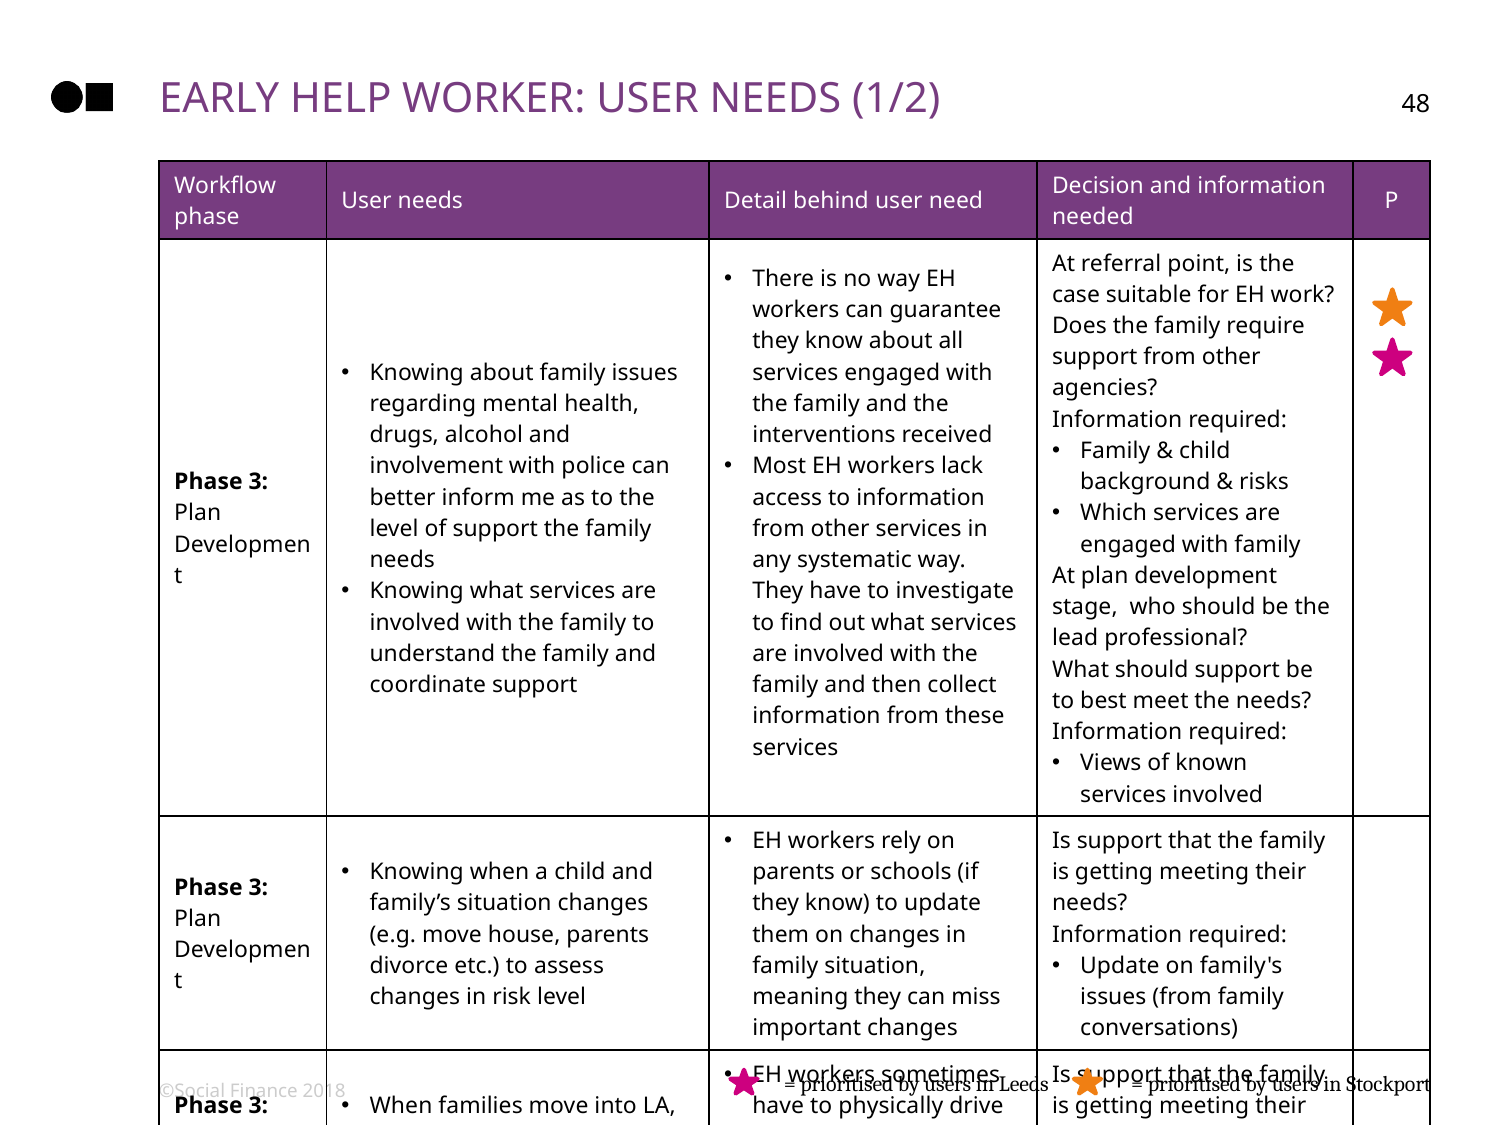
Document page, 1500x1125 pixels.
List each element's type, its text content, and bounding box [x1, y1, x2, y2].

title Early help worker: user needs (1/2) [159, 70, 1357, 160]
table_header P [1354, 162, 1429, 238]
table_header Detail behind user need [710, 162, 1036, 238]
table_cell There is no way EH workers can guarantee they know about all services engaged with the family and the interventions received Most EH workers lack access to information from other services in any systematic way. They have to investigate to find out what services are involved with the family and then collect information from these services [710, 240, 1036, 815]
table_cell Is support that the family is getting meeting their needs? Information required: Update on family's issues (from family conversations) [1038, 817, 1352, 1049]
picture [51, 81, 113, 113]
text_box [497, 1062, 1447, 1106]
text_box [1372, 337, 1413, 376]
table_cell EH workers sometimes have to physically drive to other Local Authorities to access information on families that move [710, 1051, 1036, 1061]
table_cell EH workers rely on parents or schools (if they know) to update them on changes in family situation, meaning they can miss important changes [710, 817, 1036, 1049]
table_cell Phase 3: Plan Development [160, 1051, 326, 1125]
table_cell Phase 3: Plan Development [160, 817, 326, 1049]
table_cell When families move into LA, knowing their past CSC history to inform current assessment [327, 1051, 708, 1125]
table_cell Knowing when a child and family’s situation changes (e.g. move house, parents divorce etc.) to assess changes in risk level [327, 817, 708, 1049]
table_cell Is support that the family is getting meeting their needs? Information required: Updates on risk factors from other services [1038, 1114, 1352, 1125]
text_box [1372, 287, 1413, 326]
table_cell EH workers sometimes have to physically drive to other Local Authorities to access information on families that move [710, 1114, 1036, 1125]
table_header Decision and information needed [1038, 162, 1352, 238]
table_cell [1354, 1114, 1429, 1125]
table_cell [1354, 1051, 1429, 1061]
table_cell [1354, 240, 1429, 815]
table_cell Knowing about family issues regarding mental health, drugs, alcohol and involvement with police can better inform me as to the level of support the family needs Knowing what services are involved with the family to understand the family and coordinate support [327, 240, 708, 815]
slide_number 48 [1388, 87, 1431, 148]
table_cell Phase 3: Plan Development [160, 240, 326, 815]
table_header Workflow phase [160, 162, 326, 238]
table_header User needs [327, 162, 708, 238]
table_cell [1354, 817, 1429, 1049]
table_cell Is support that the family is getting meeting their needs? Information required: Updates on risk factors from other services [1038, 1051, 1352, 1061]
table_cell At referral point, is the case suitable for EH work? Does the family require support from other agencies? Information required: Family & child background & risks Which services are engaged with family At plan development stage, who should be the lead professional? What should support be to best meet the needs? Information required: Views of known services involved [1038, 240, 1352, 815]
